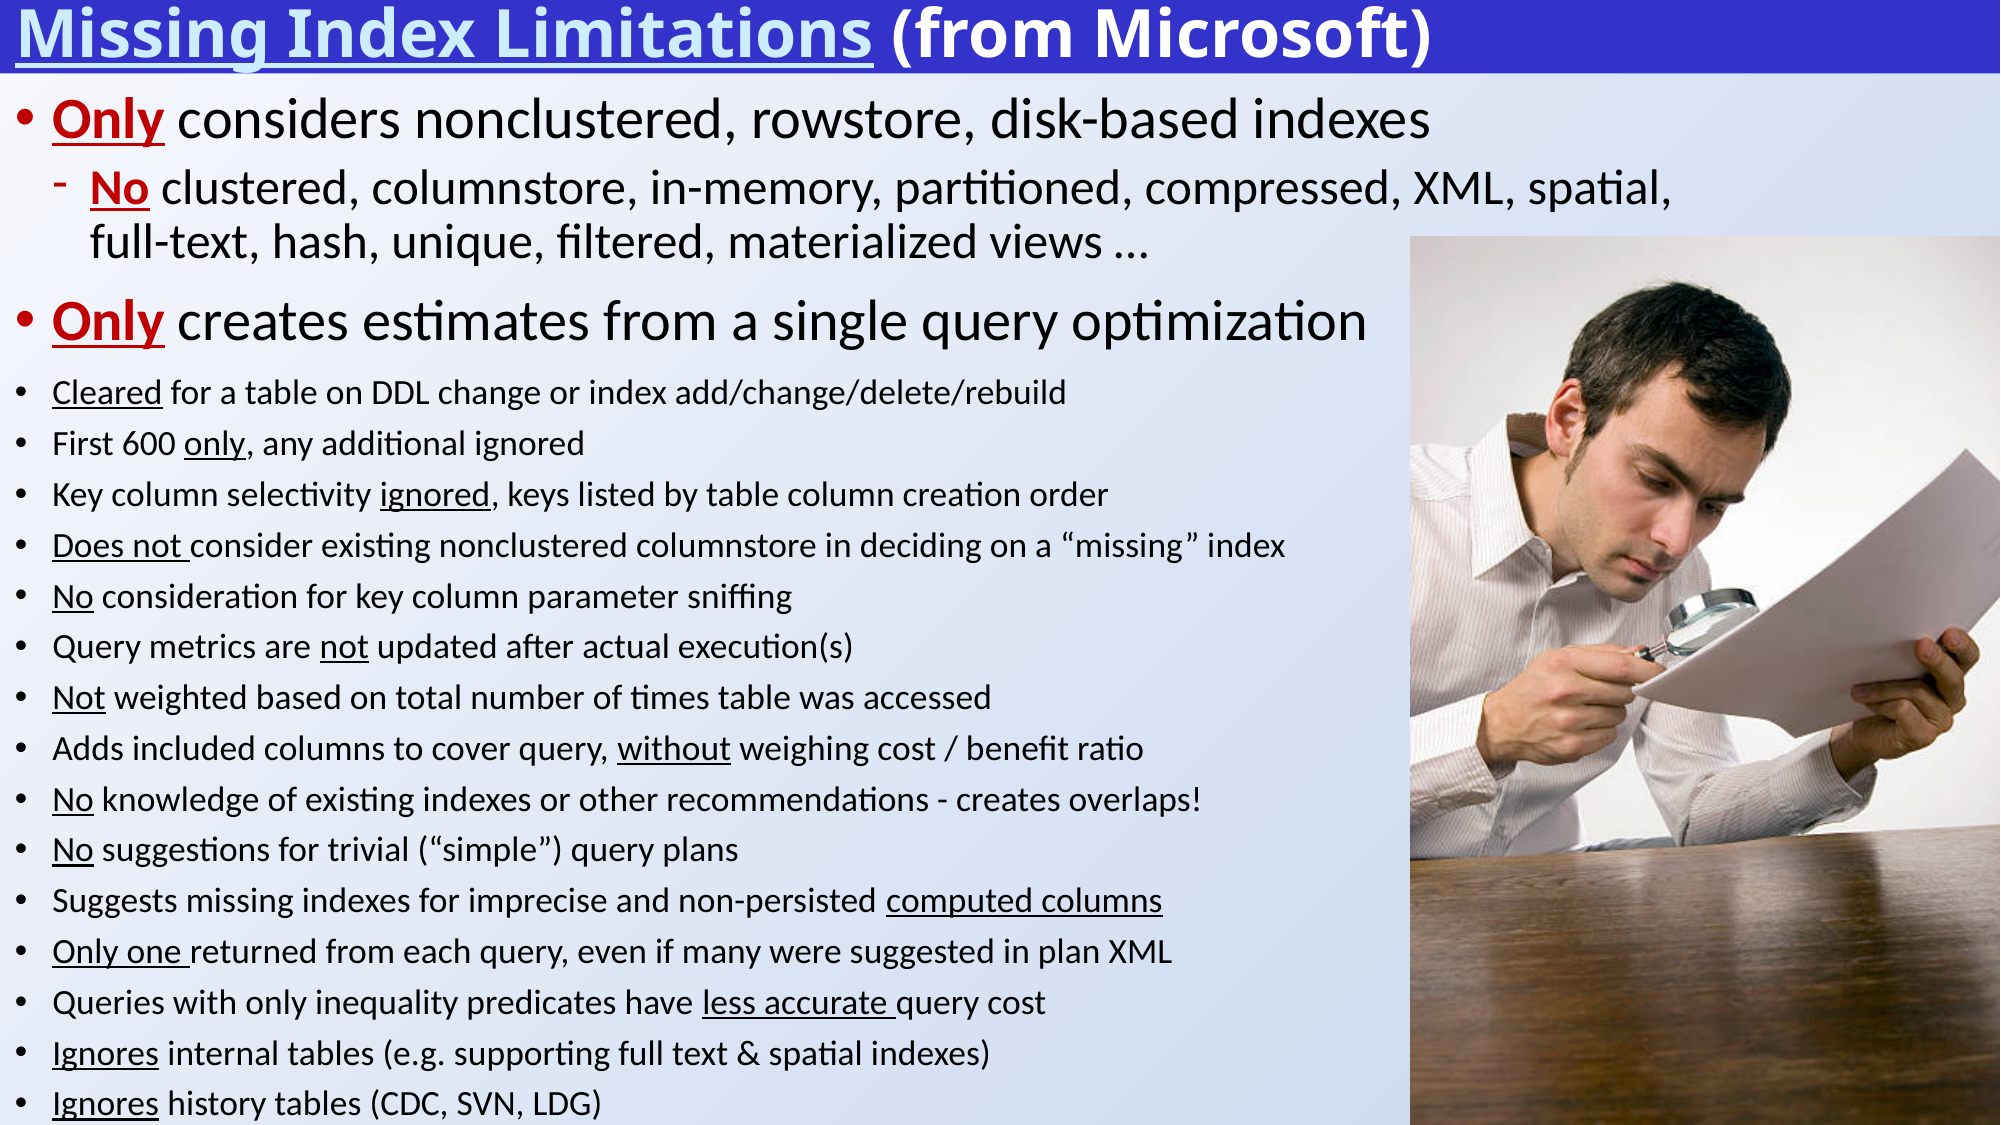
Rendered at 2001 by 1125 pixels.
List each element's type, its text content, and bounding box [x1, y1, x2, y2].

picture [1409, 236, 2000, 1125]
list Only considers nonclustered, rowstore, disk-based indexes No clustered, columnstore, in-memory, partitioned, compressed, XML, spatial, full-text, hash, unique, filtered, materialized views … Only creates estimates from a single query optimization Cleared for a table on DDL change or index add/change/delete/rebuild First 600 only, any additional ignored Key column selectivity ignored, keys listed by table column creation order Does not consider existing nonclustered columnstore in deciding on a “missing” index No consideration for key column parameter sniffing Query metrics are not updated after actual execution(s) Not weighted based on total number of times table was accessed Adds included columns to cover query, without weighing cost / benefit ratio No knowledge of existing indexes or other recommendations - creates overlaps! No suggestions for trivial (“simple”) query plans Suggests missing indexes for imprecise and non-persisted computed columns Only one returned from each query, even if many were suggested in plan XML Queries with only inequality predicates have less accurate query cost Ignores internal tables (e.g. supporting full text & spatial indexes) Ignores history tables (CDC, SVN, LDG) [0, 74, 2000, 1125]
title Missing Index Limitations (from Microsoft) [0, 0, 2000, 74]
